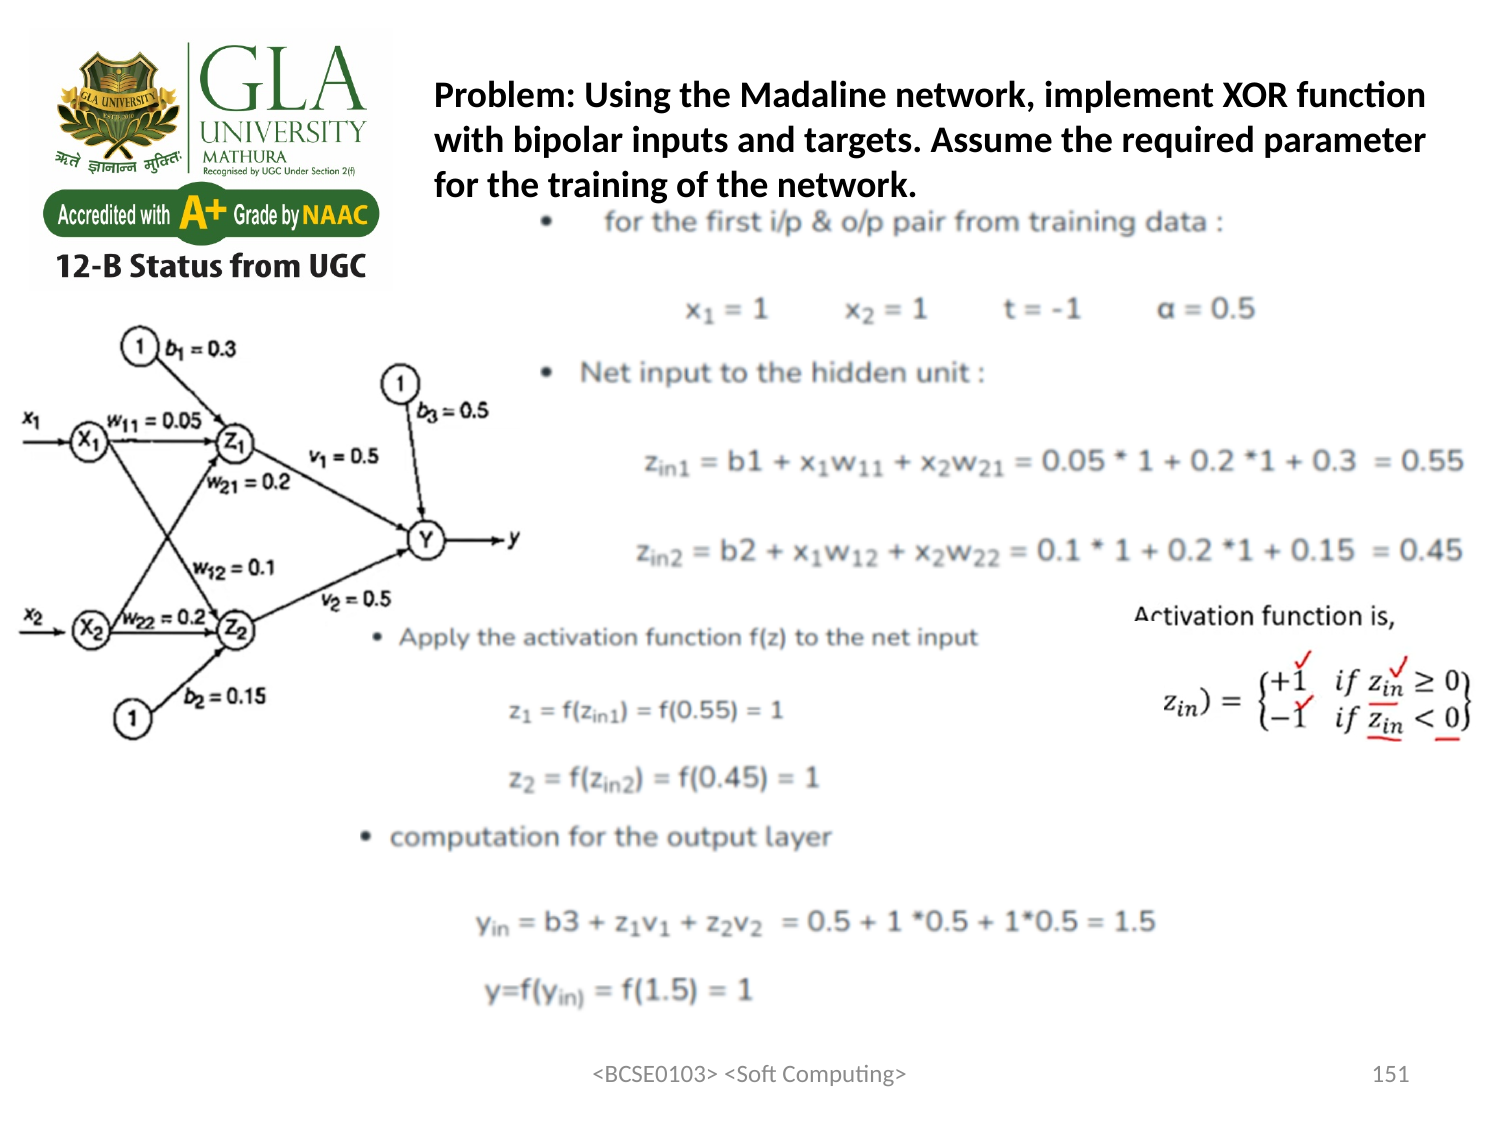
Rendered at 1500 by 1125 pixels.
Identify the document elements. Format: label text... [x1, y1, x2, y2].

picture [15, 314, 1500, 744]
picture [477, 755, 884, 809]
footer <BCSE0103> <Soft Computing> [512, 1042, 988, 1103]
picture [472, 951, 824, 1029]
picture [359, 822, 1214, 949]
picture [29, 28, 393, 291]
picture [539, 204, 1484, 490]
slide_number 151 [1074, 1042, 1425, 1103]
title Problem: Using the Madaline network, implement XOR function with bipolar inputs and targets. Assume the required parameter for the training of the network. [419, 28, 1461, 246]
picture [607, 520, 1484, 587]
